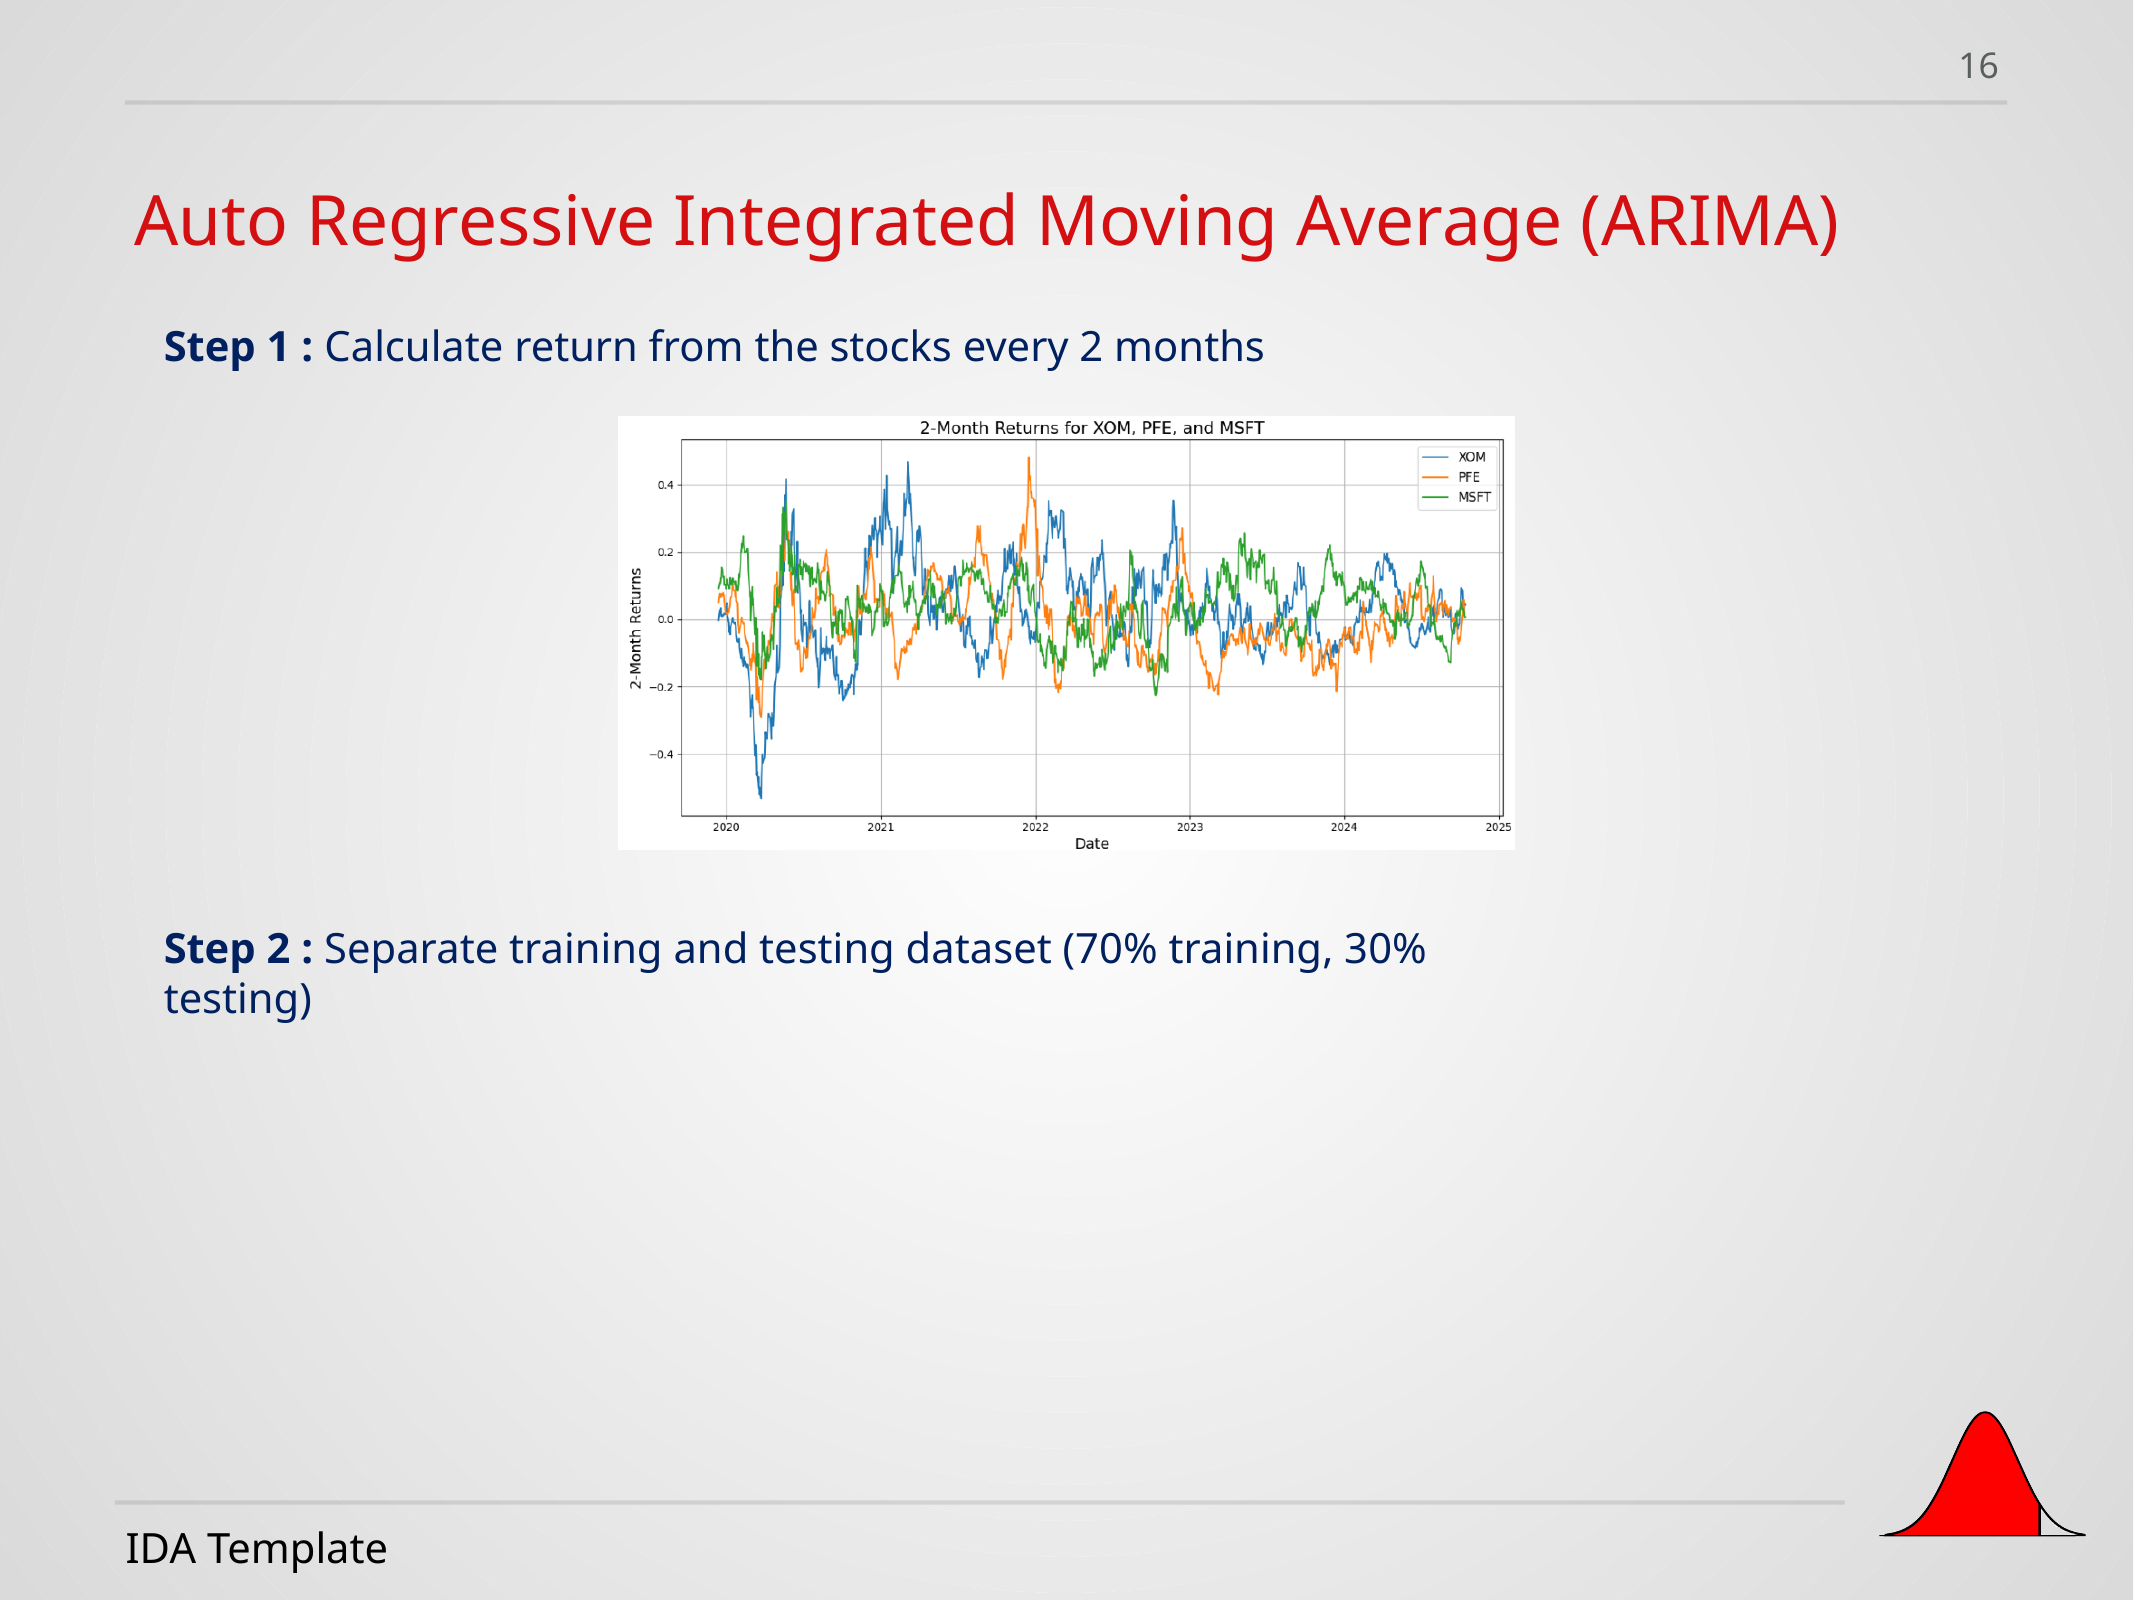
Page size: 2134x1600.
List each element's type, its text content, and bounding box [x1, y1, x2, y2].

text_box Step 1 : Calculate return from the stocks every 2 months [155, 311, 1349, 412]
list Auto Regressive Integrated Moving Average (ARIMA) [125, 166, 2008, 268]
list IDA Template [116, 1514, 1017, 1581]
picture [618, 415, 1515, 850]
picture [1879, 1411, 2086, 1537]
slide_number 16 [1925, 34, 2008, 101]
text_box Step 2 : Separate training and testing dataset (70% training, 30% testing) [155, 913, 1593, 1014]
